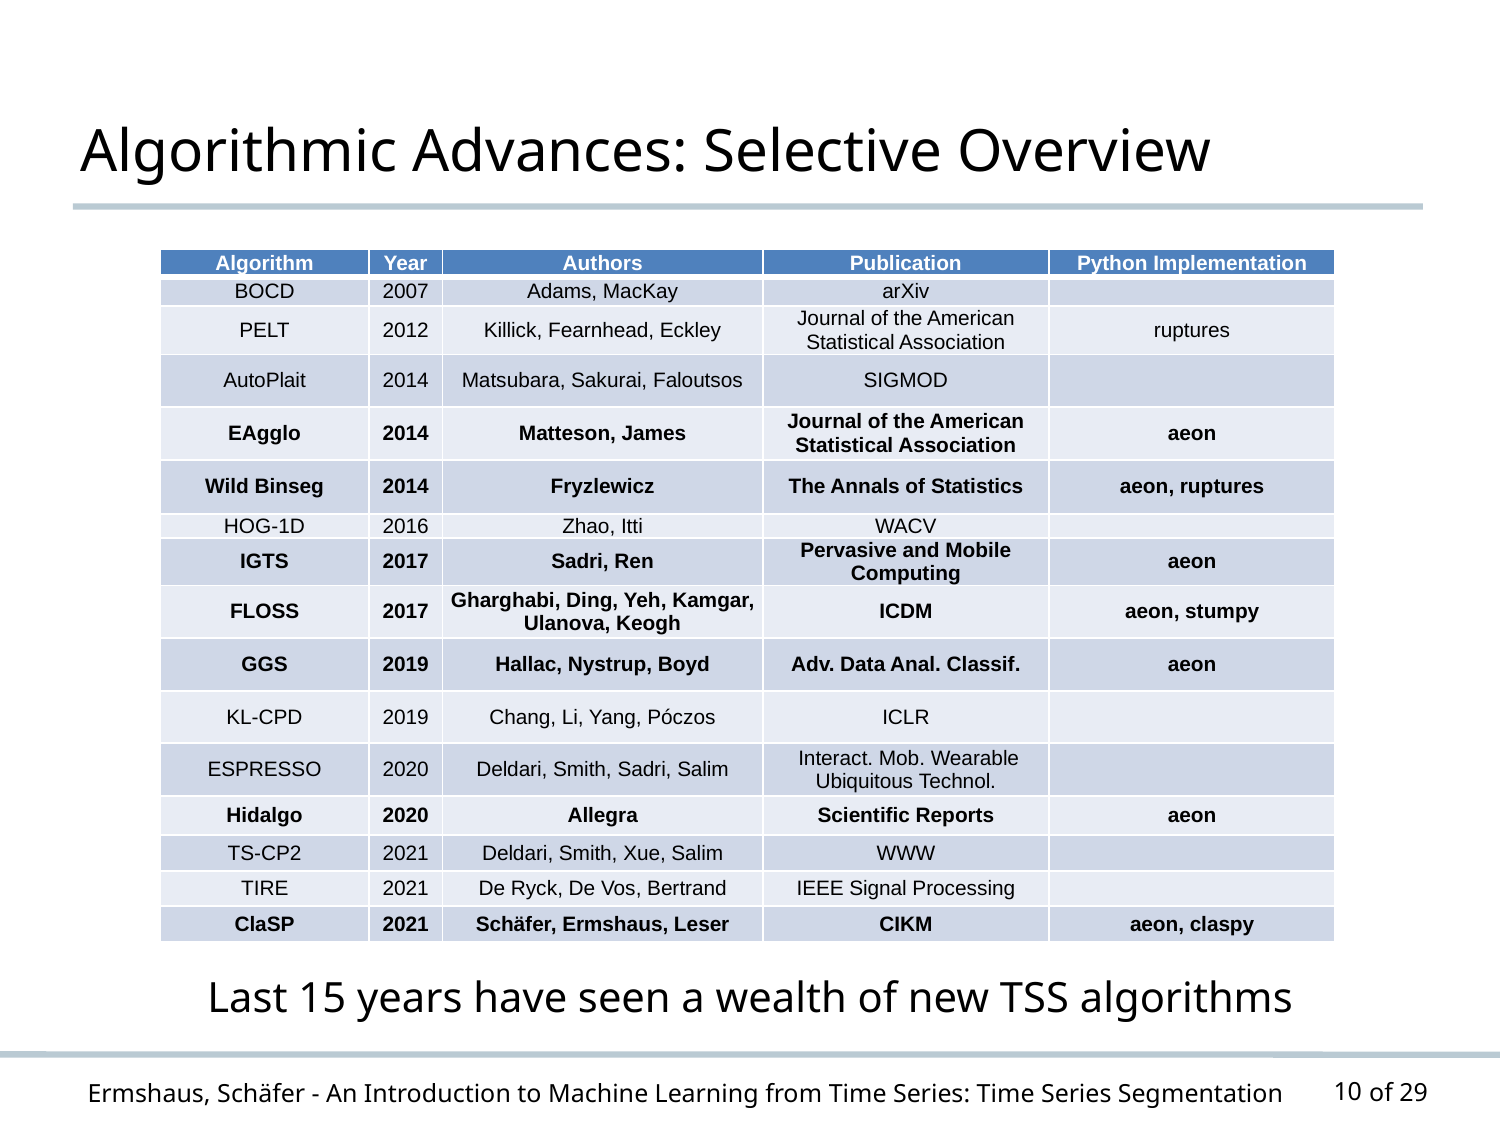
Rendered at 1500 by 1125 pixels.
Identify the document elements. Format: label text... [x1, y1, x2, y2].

table_cell 2020 [370, 797, 442, 834]
table_cell 2012 [370, 307, 442, 354]
table_cell Scientific Reports [764, 797, 1048, 834]
table_cell Journal of the American Statistical Association [764, 408, 1048, 459]
table_cell Matteson, James [443, 408, 762, 459]
table_header Year [370, 250, 442, 274]
table_cell Zhao, Itti [443, 515, 762, 537]
table_cell Pervasive and Mobile Computing [764, 539, 1048, 585]
table_cell TS-CP2 [161, 836, 368, 870]
table_header Python Implementation [1050, 250, 1334, 274]
table_cell Matsubara, Sakurai, Faloutsos [443, 355, 762, 406]
table_cell Hallac, Nystrup, Boyd [443, 639, 762, 690]
table_cell [1050, 836, 1334, 870]
slide_number 10 [1268, 1067, 1371, 1115]
table_cell 2014 [370, 461, 442, 513]
table_cell HOG-1D [161, 515, 368, 537]
table_cell ClaSP [161, 907, 368, 941]
table_cell [1050, 872, 1334, 905]
table_cell aeon, ruptures [1050, 461, 1334, 513]
table_cell FLOSS [161, 586, 368, 637]
table_cell BOCD [161, 280, 368, 305]
table_cell CIKM [764, 907, 1048, 941]
table_cell Sadri, Ren [443, 539, 762, 585]
table_cell PELT [161, 307, 368, 354]
table_cell Fryzlewicz [443, 461, 762, 513]
table_cell IGTS [161, 539, 368, 585]
table_cell ruptures [1050, 307, 1334, 354]
table_cell 2021 [370, 836, 442, 870]
table_cell TIRE [161, 872, 368, 905]
table_cell KL-CPD [161, 692, 368, 742]
table_cell 2021 [370, 907, 442, 941]
table_cell Killick, Fearnhead, Eckley [443, 307, 762, 354]
title Algorithmic Advances: Selective Overview [71, 0, 1423, 193]
table_cell SIGMOD [764, 355, 1048, 406]
table_cell Adams, MacKay [443, 280, 762, 305]
table_cell Hidalgo [161, 797, 368, 834]
table_cell [1050, 515, 1334, 537]
table_cell IEEE Signal Processing [764, 872, 1048, 905]
table_cell EAgglo [161, 408, 368, 459]
table_cell Schäfer, Ermshaus, Leser [443, 907, 762, 941]
table_cell De Ryck, De Vos, Bertrand [443, 872, 762, 905]
table_cell Deldari, Smith, Sadri, Salim [443, 744, 762, 795]
table_cell 2014 [370, 355, 442, 406]
table_cell Interact. Mob. Wearable Ubiquitous Technol. [764, 744, 1048, 795]
table_cell [1050, 692, 1334, 742]
table_cell 2017 [370, 586, 442, 637]
table_cell [1050, 355, 1334, 406]
table_cell 2007 [370, 280, 442, 305]
table_header Algorithm [161, 250, 368, 274]
table_cell AutoPlait [161, 355, 368, 406]
table_cell 2019 [370, 639, 442, 690]
table_cell aeon [1050, 408, 1334, 459]
table_cell Adv. Data Anal. Classif. [764, 639, 1048, 690]
table_cell 2019 [370, 692, 442, 742]
table_cell Wild Binseg [161, 461, 368, 513]
table_cell arXiv [764, 280, 1048, 305]
table_cell aeon [1050, 639, 1334, 690]
table_cell 2021 [370, 872, 442, 905]
table_cell Journal of the American Statistical Association [764, 307, 1048, 354]
table_cell Allegra [443, 797, 762, 834]
list Ermshaus, Schäfer - An Introduction to Machine Learning from Time Series: Time Series Segmentation [80, 1077, 1268, 1107]
table_cell 2014 [370, 408, 442, 459]
table_cell WWW [764, 836, 1048, 870]
table_cell aeon, claspy [1050, 907, 1334, 941]
table_cell 2020 [370, 744, 442, 795]
table_cell ICLR [764, 692, 1048, 742]
table_cell ICDM [764, 586, 1048, 637]
table_cell WACV [764, 515, 1048, 537]
table_cell The Annals of Statistics [764, 461, 1048, 513]
table_cell 2017 [370, 539, 442, 585]
table_header Authors [443, 250, 762, 274]
table_cell ESPRESSO [161, 744, 368, 795]
table_cell Gharghabi, Ding, Yeh, Kamgar, Ulanova, Keogh [443, 586, 762, 637]
table_header Publication [764, 250, 1048, 274]
table_cell aeon [1050, 539, 1334, 585]
table_cell [1050, 744, 1334, 795]
table_cell Chang, Li, Yang, Póczos [443, 692, 762, 742]
table_cell [1050, 280, 1334, 305]
table_cell aeon [1050, 797, 1334, 834]
table_cell aeon, stumpy [1050, 586, 1334, 637]
list Last 15 years have seen a wealth of new TSS algorithms [160, 961, 1338, 1032]
table_cell 2016 [370, 515, 442, 537]
table_cell GGS [161, 639, 368, 690]
table_cell Deldari, Smith, Xue, Salim [443, 836, 762, 870]
